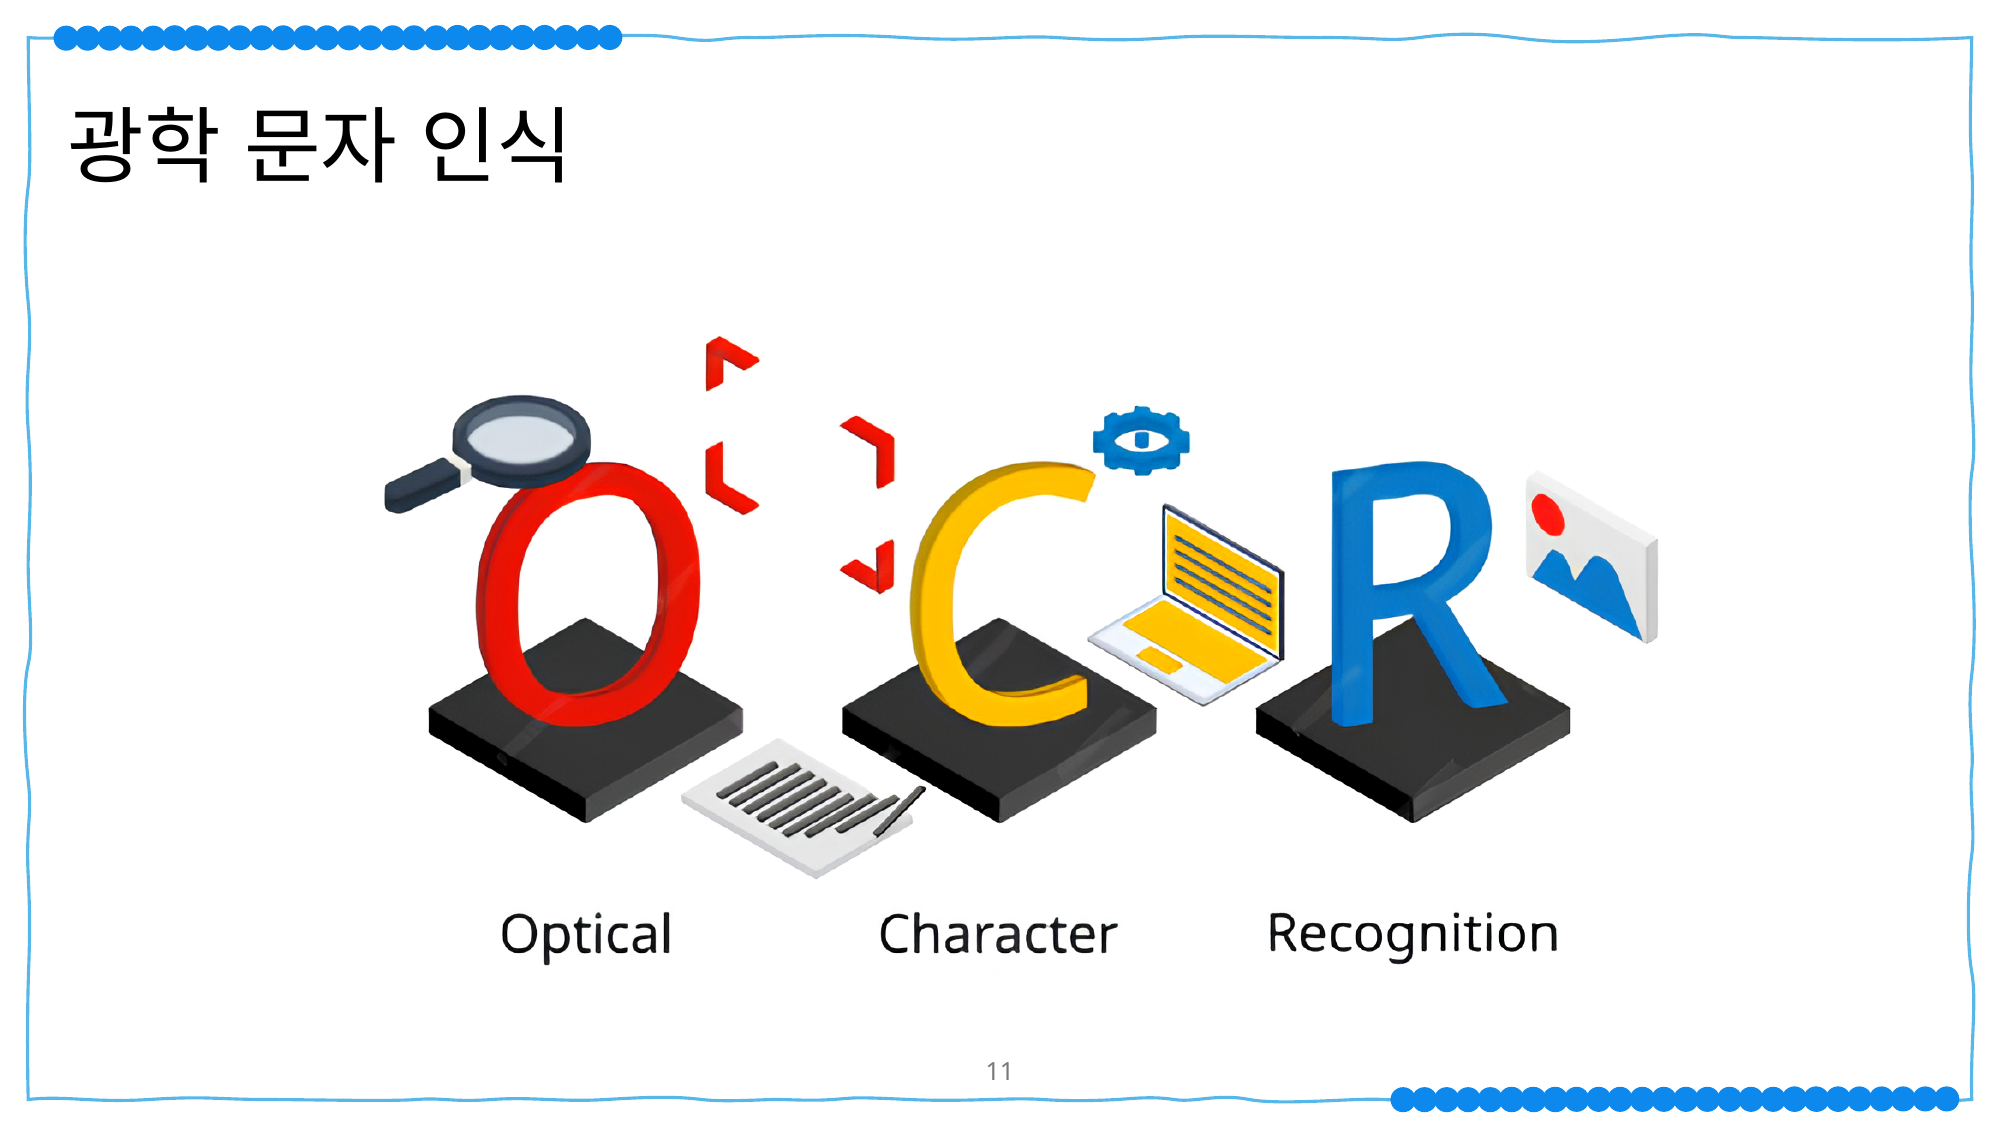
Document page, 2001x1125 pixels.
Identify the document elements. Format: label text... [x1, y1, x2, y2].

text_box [1389, 1085, 1960, 1113]
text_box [53, 24, 623, 52]
text_box [22, 32, 1976, 1104]
picture [304, 236, 1696, 1025]
slide_number 10 [1094, 1099, 1225, 1103]
